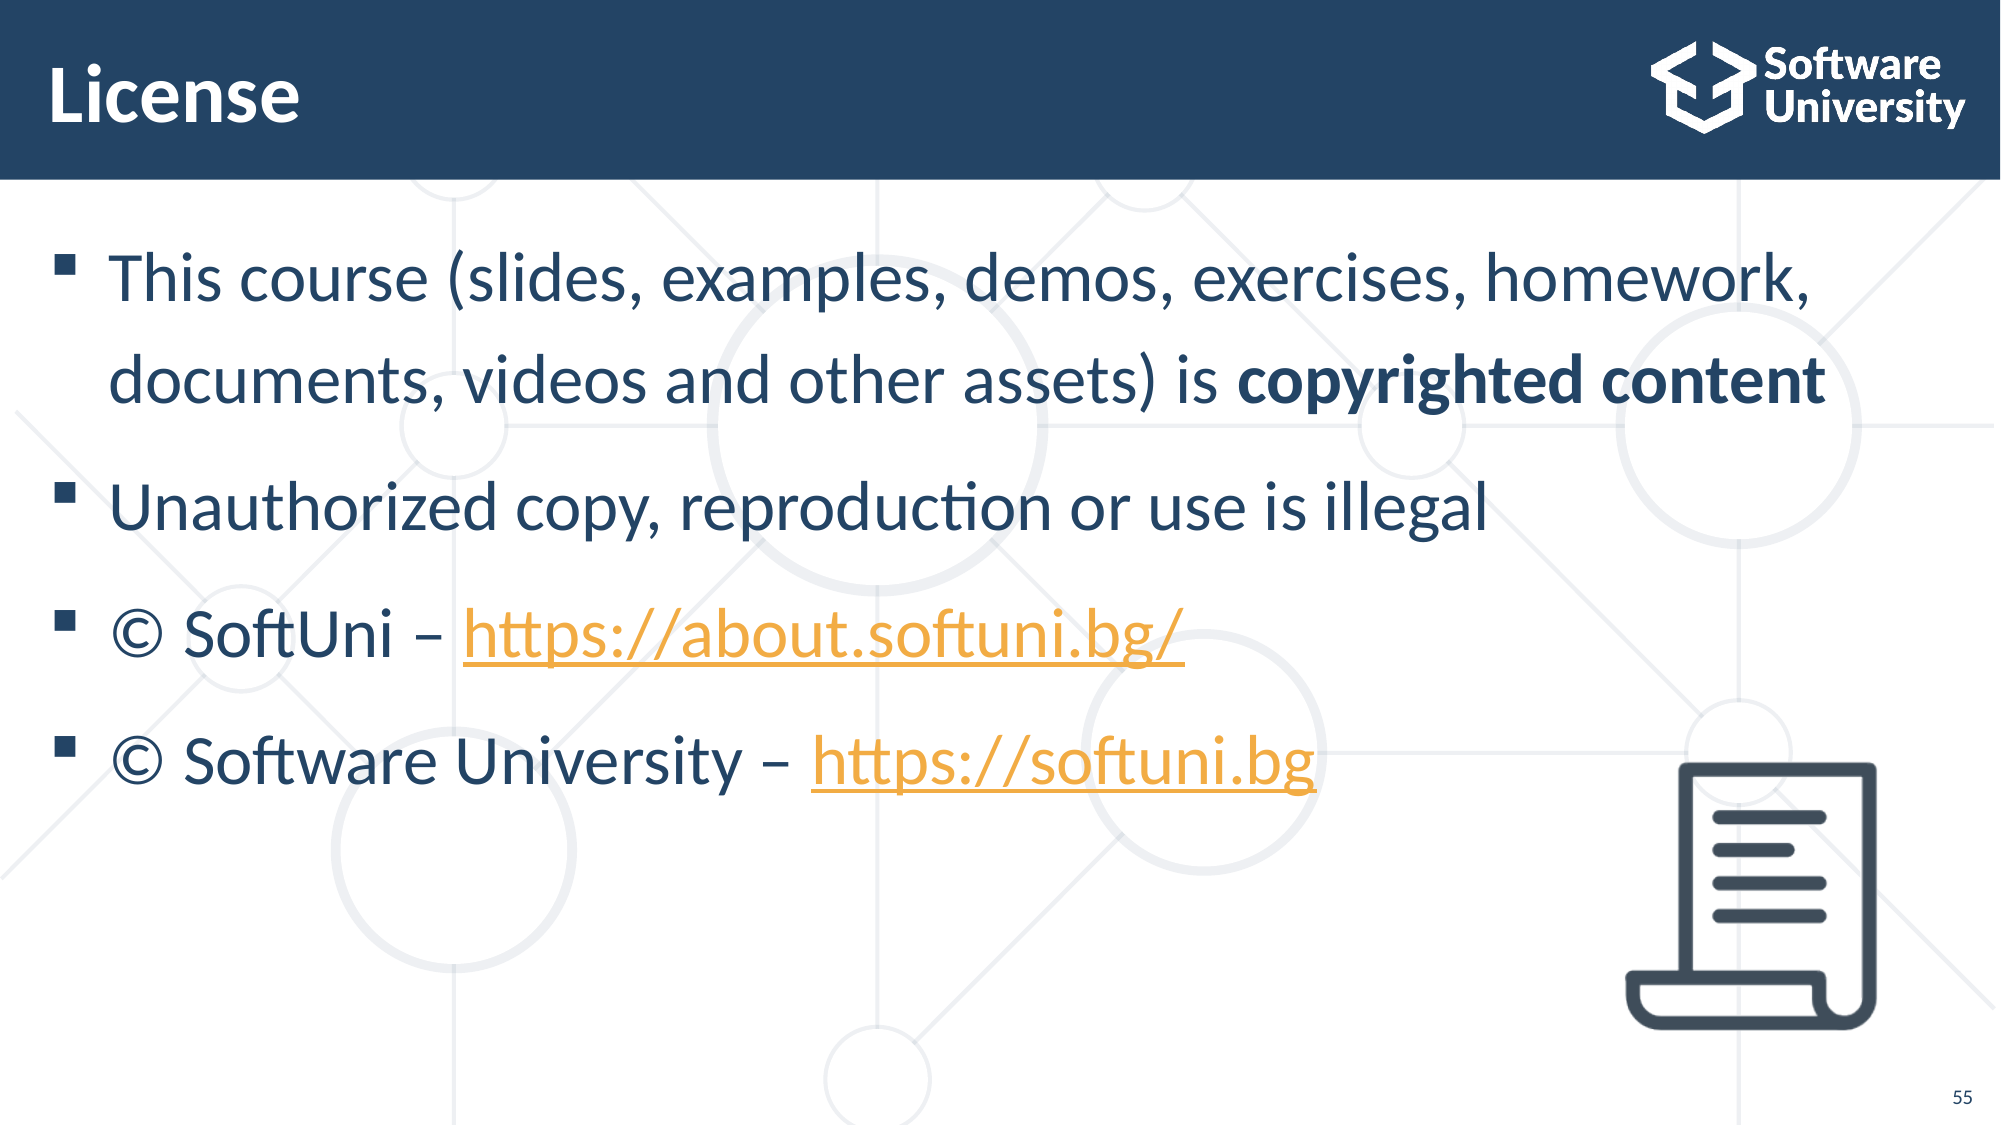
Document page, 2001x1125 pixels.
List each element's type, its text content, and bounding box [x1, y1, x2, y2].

picture [1598, 728, 1916, 1065]
picture [1651, 41, 1966, 134]
list This course (slides, examples, demos, exercises, homework, documents, videos and other assets) is copyrighted content Unauthorized copy, reproduction or use is illegal © SoftUni – https://about.softuni.bg/ © Software University – https://softuni.bg [31, 208, 1970, 1104]
title License [31, 16, 1625, 162]
slide_number 55 [1927, 1067, 1989, 1117]
